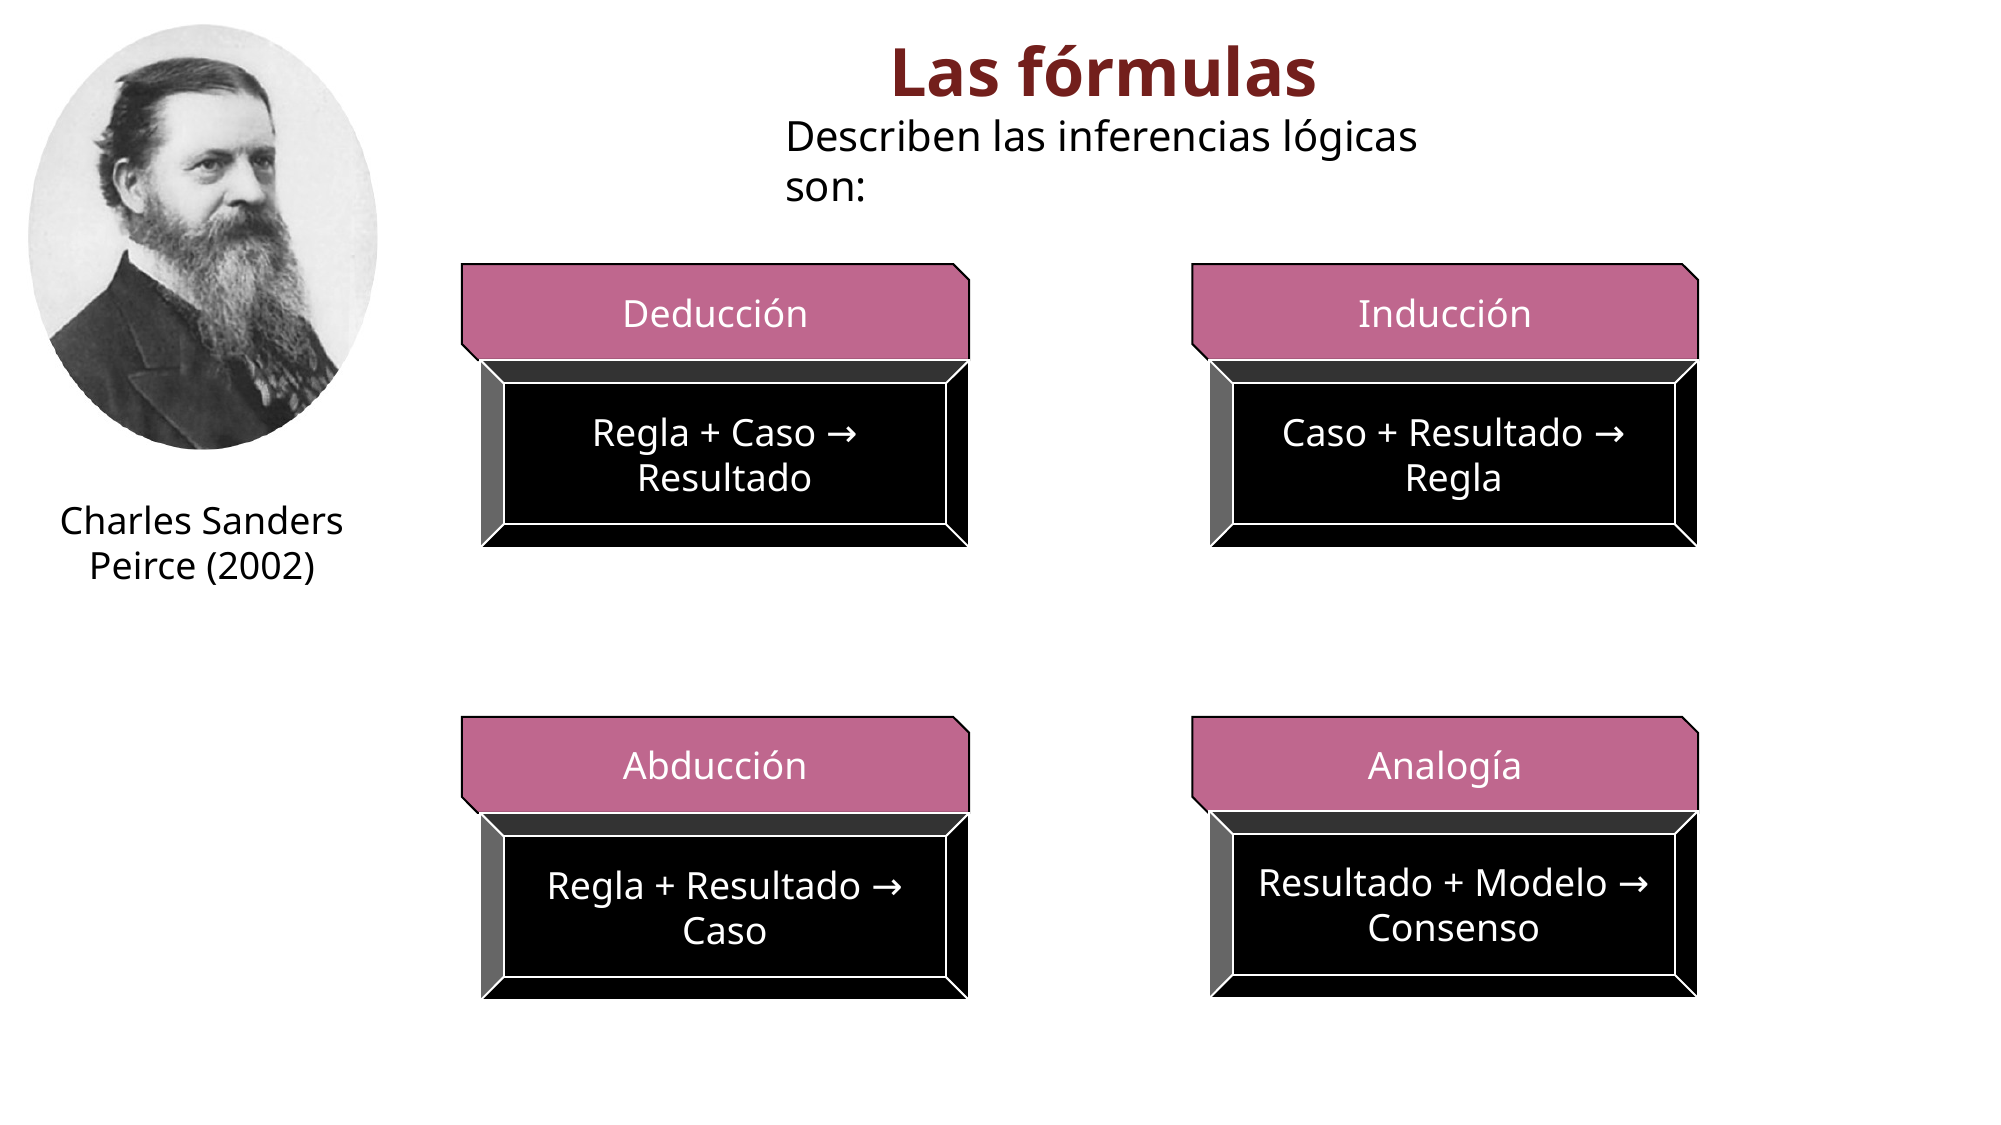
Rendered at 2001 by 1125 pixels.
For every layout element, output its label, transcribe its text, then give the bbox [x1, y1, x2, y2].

text_box Abducción [460, 715, 971, 814]
picture [26, 22, 378, 450]
text_box Analogía [1191, 715, 1700, 814]
text_box Deducción [460, 263, 971, 362]
text_box Regla + Caso → Resultado [479, 359, 971, 549]
text_box Las fórmulas [583, 22, 1624, 118]
text_box Charles Sanders Peirce (2002) [26, 490, 378, 595]
text_box Describen las inferencias lógicas son: [770, 118, 1437, 218]
text_box Regla + Resultado → Caso [479, 812, 971, 1002]
text_box Inducción [1191, 263, 1700, 362]
text_box Caso + Resultado → Regla [1208, 359, 1699, 549]
text_box Resultado + Modelo → Consenso [1208, 809, 1699, 999]
